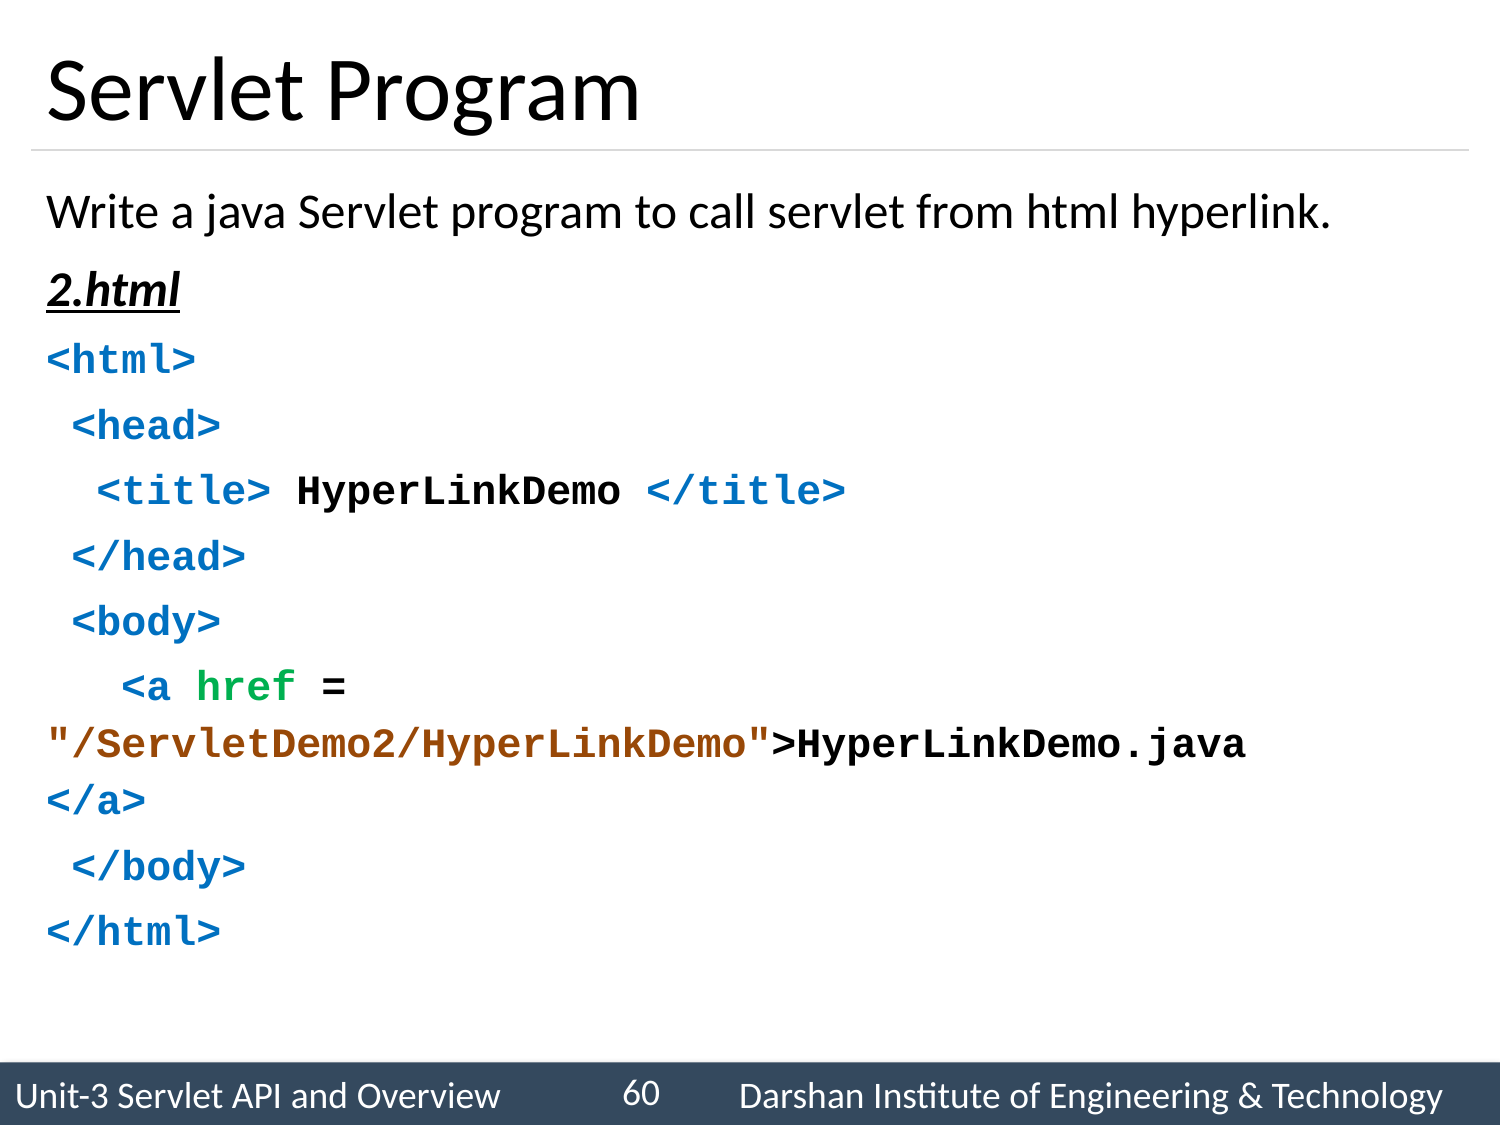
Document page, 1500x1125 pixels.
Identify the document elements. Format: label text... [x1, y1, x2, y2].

title Servlet Program [31, 17, 1469, 150]
slide_number 60 [575, 1060, 675, 1121]
list Write a java Servlet program to call servlet from html hyperlink. 2.html <html> <head> <title> HyperLinkDemo </title> </head> <body> <a href = "/ServletDemo2/HyperLinkDemo">HyperLinkDemo.java </a> </body> </html> [31, 162, 1469, 1038]
